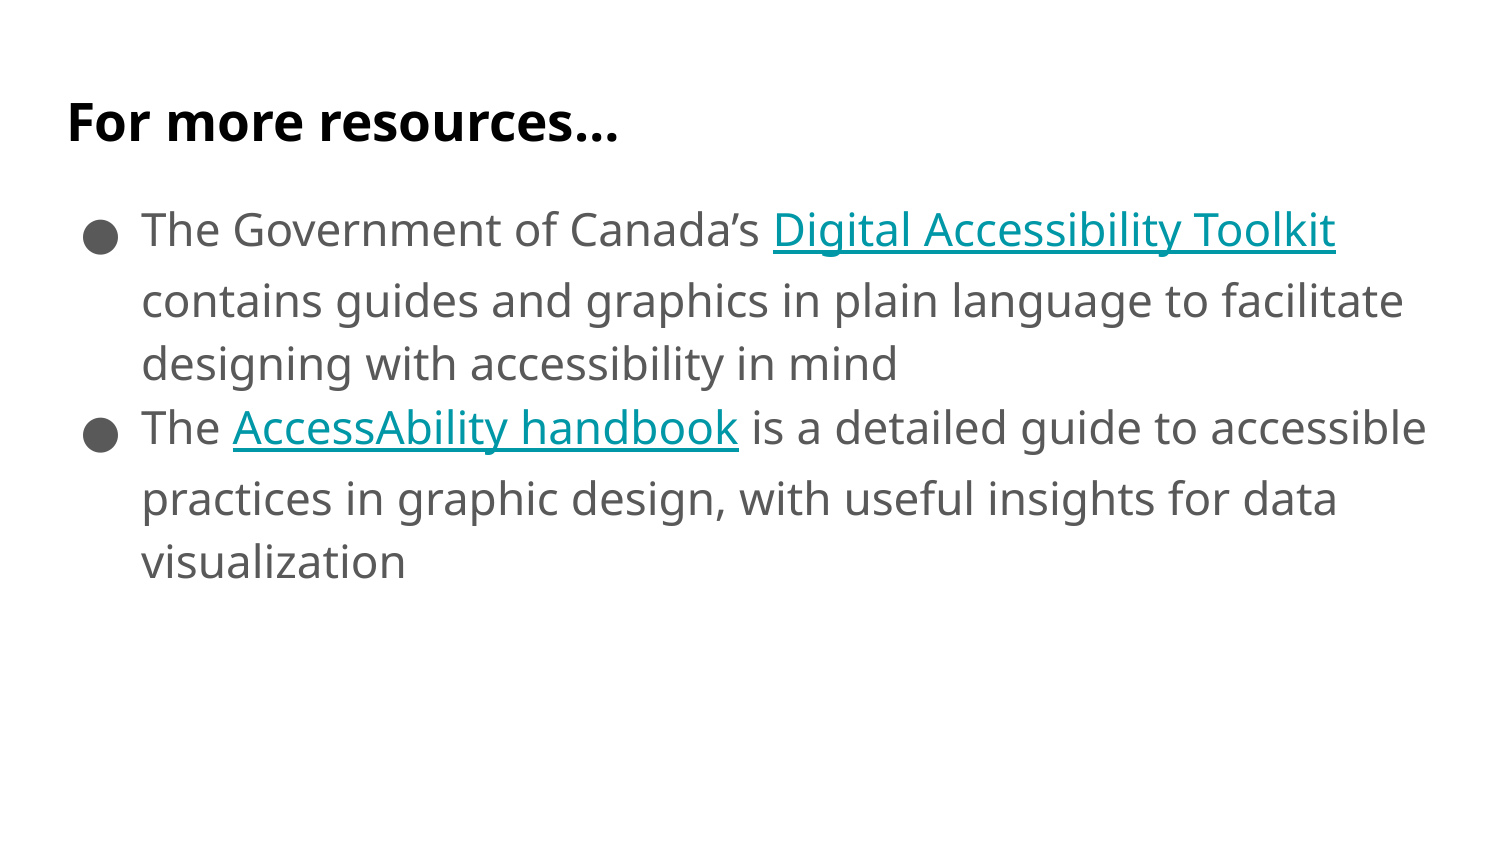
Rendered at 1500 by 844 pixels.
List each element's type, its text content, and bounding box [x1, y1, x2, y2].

title For more resources… [51, 72, 1449, 167]
list The Government of Canada’s Digital Accessibility Toolkit contains guides and graphics in plain language to facilitate designing with accessibility in mind The AccessAbility handbook is a detailed guide to accessible practices in graphic design, with useful insights for data visualization [51, 176, 1449, 832]
